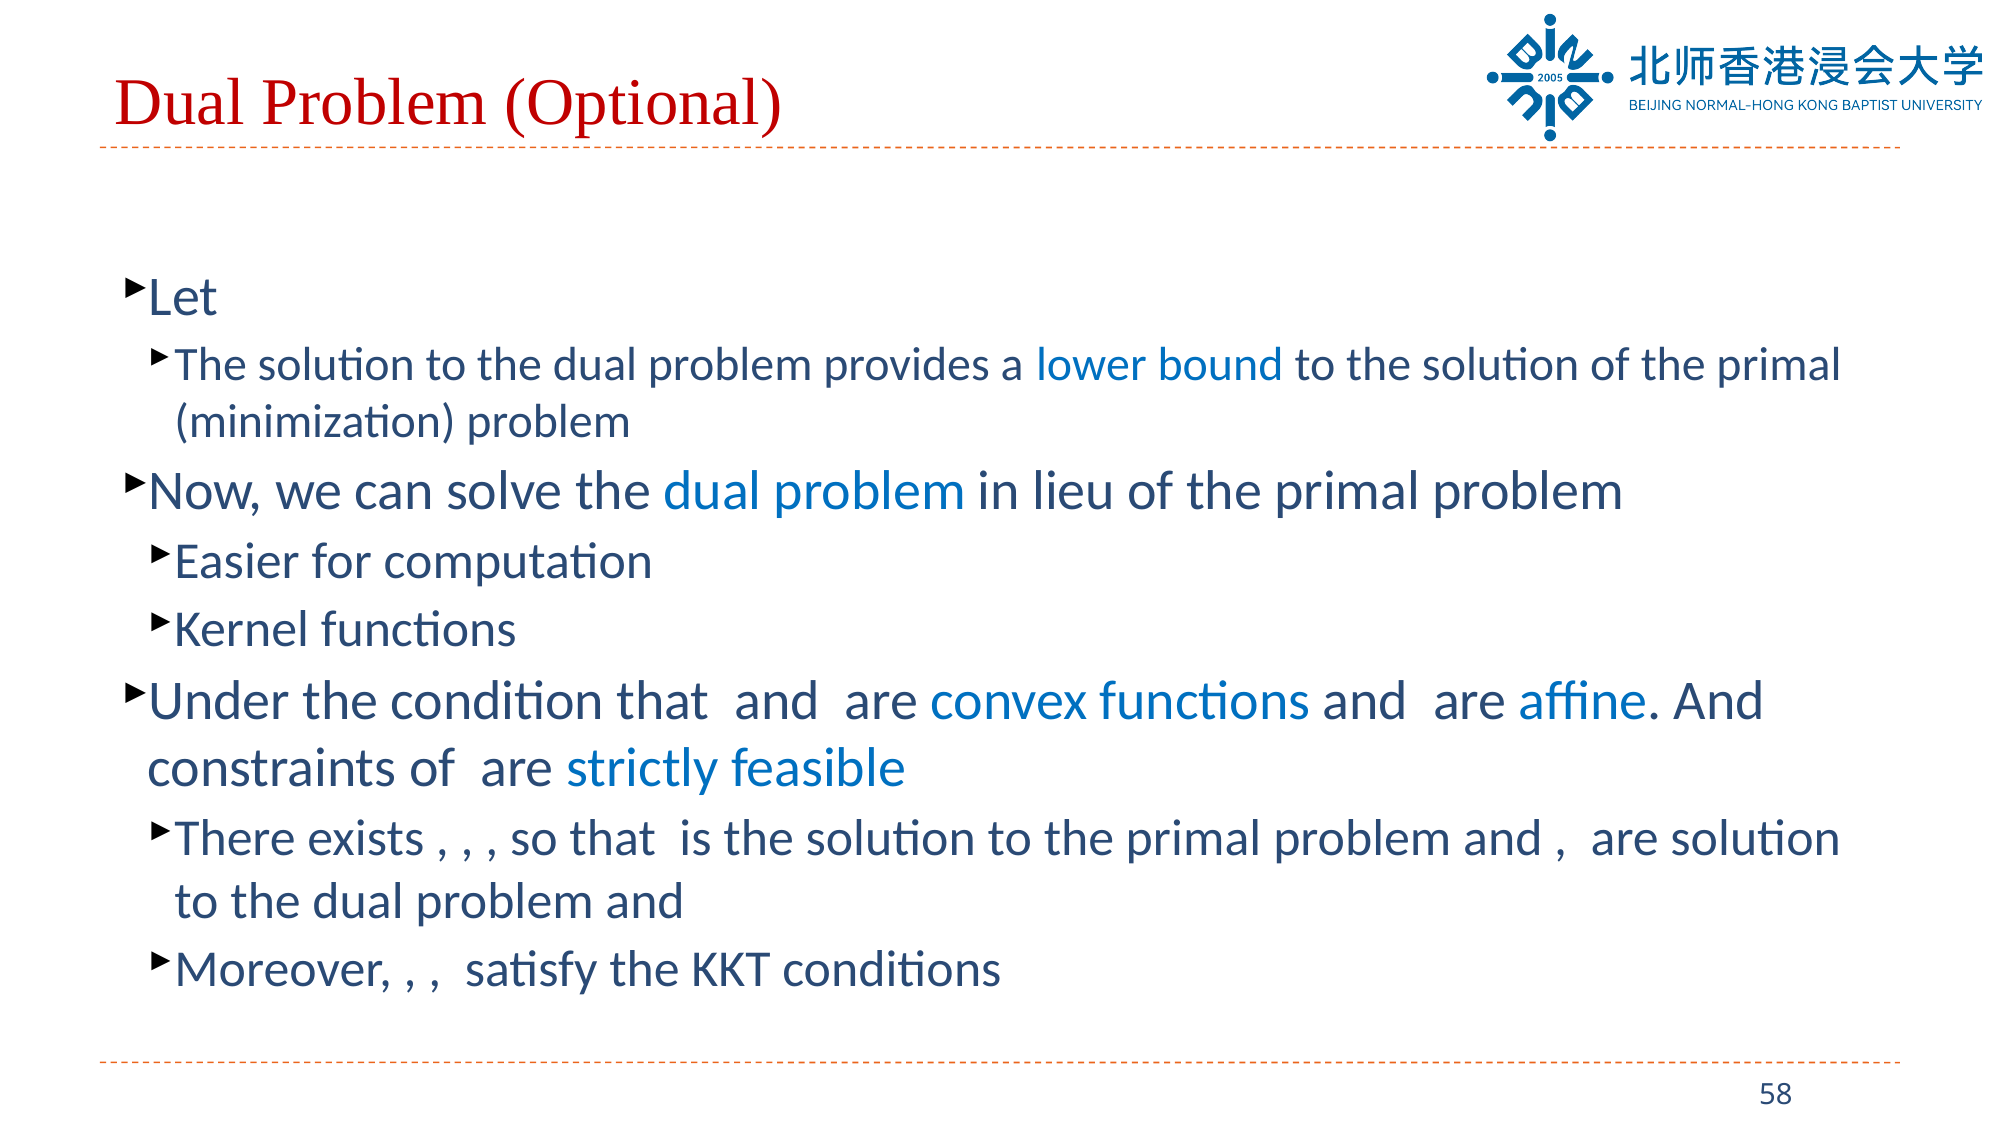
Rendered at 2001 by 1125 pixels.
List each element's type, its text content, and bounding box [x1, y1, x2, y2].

title Dual Problem (Optional) [99, 24, 1900, 146]
picture [1469, 0, 2000, 156]
